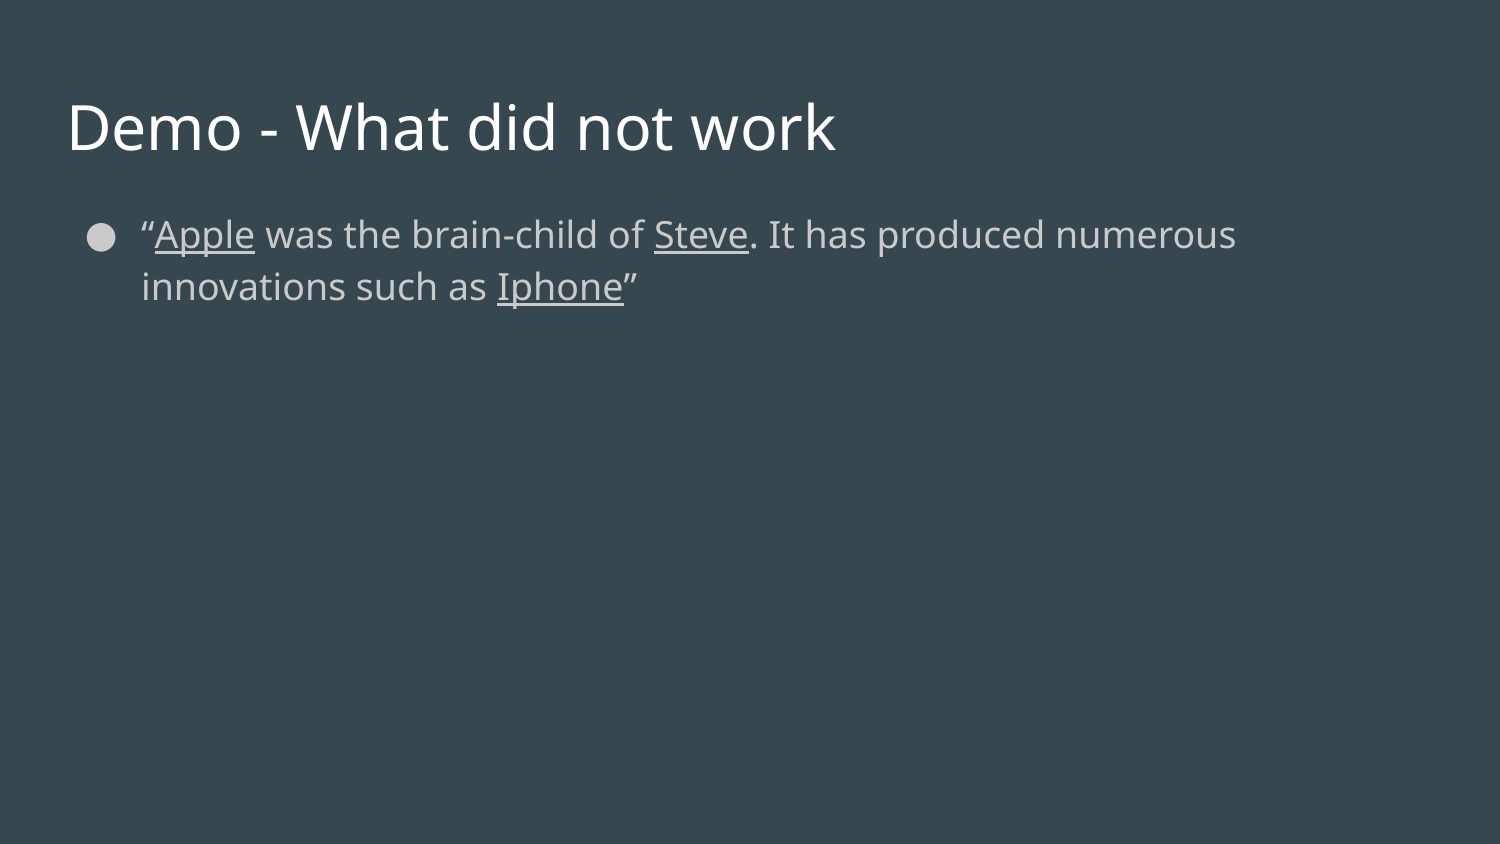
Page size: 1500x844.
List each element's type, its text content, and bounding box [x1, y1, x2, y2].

title Demo - What did not work [51, 72, 1449, 167]
list “Apple was the brain-child of Steve. It has produced numerous innovations such as Iphone” [51, 189, 1449, 750]
